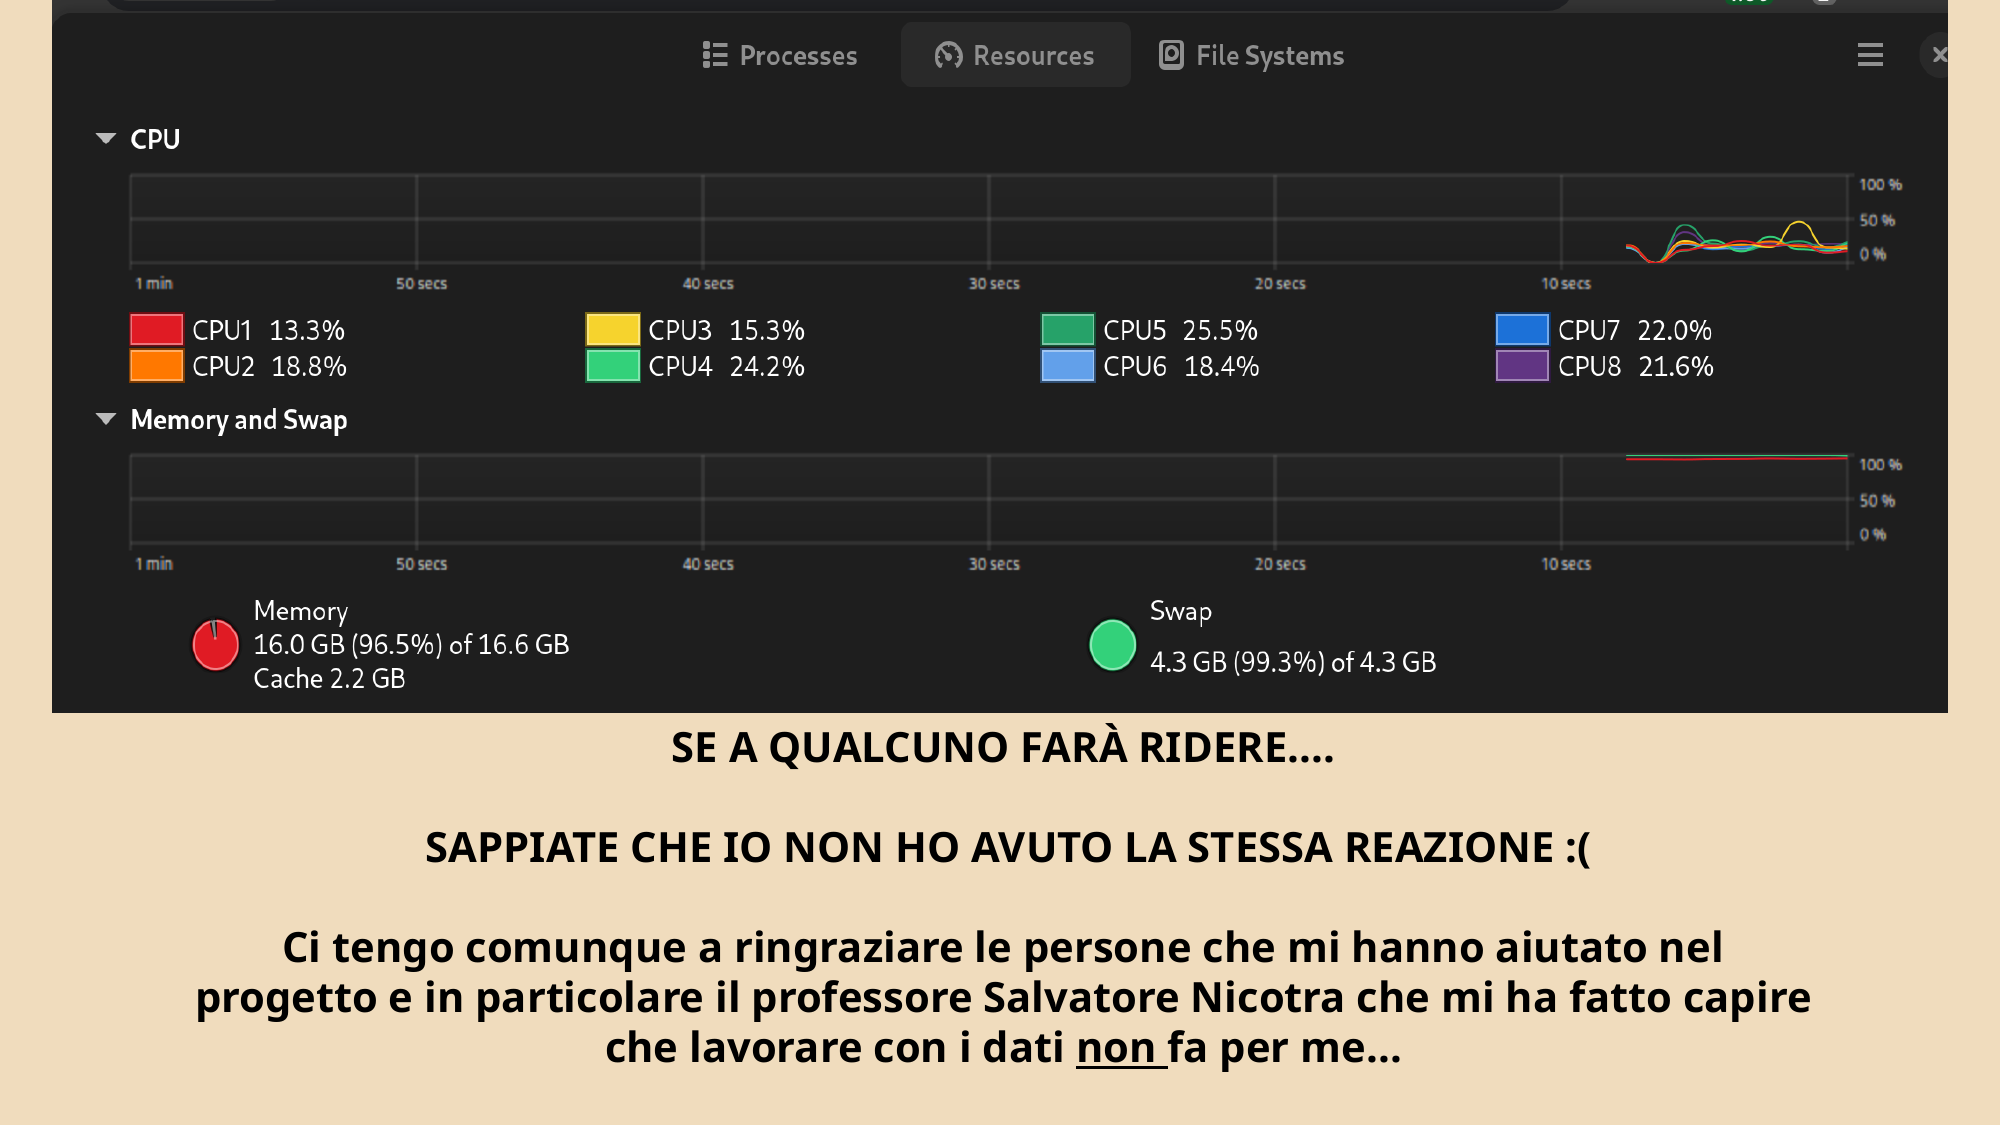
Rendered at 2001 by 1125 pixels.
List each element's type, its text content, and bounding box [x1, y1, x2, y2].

text_box SE A QUALCUNO FARÀ RIDERE.... SAPPIATE CHE IO NON HO AVUTO LA STESSA REAZIONE :( Ci tengo comunque a ringraziare le persone che mi hanno aiutato nel progetto e in particolare il professore Salvatore Nicotra che mi ha fatto capire che lavorare con i dati non fa per me... [174, 714, 1833, 1079]
picture [51, 0, 1949, 714]
